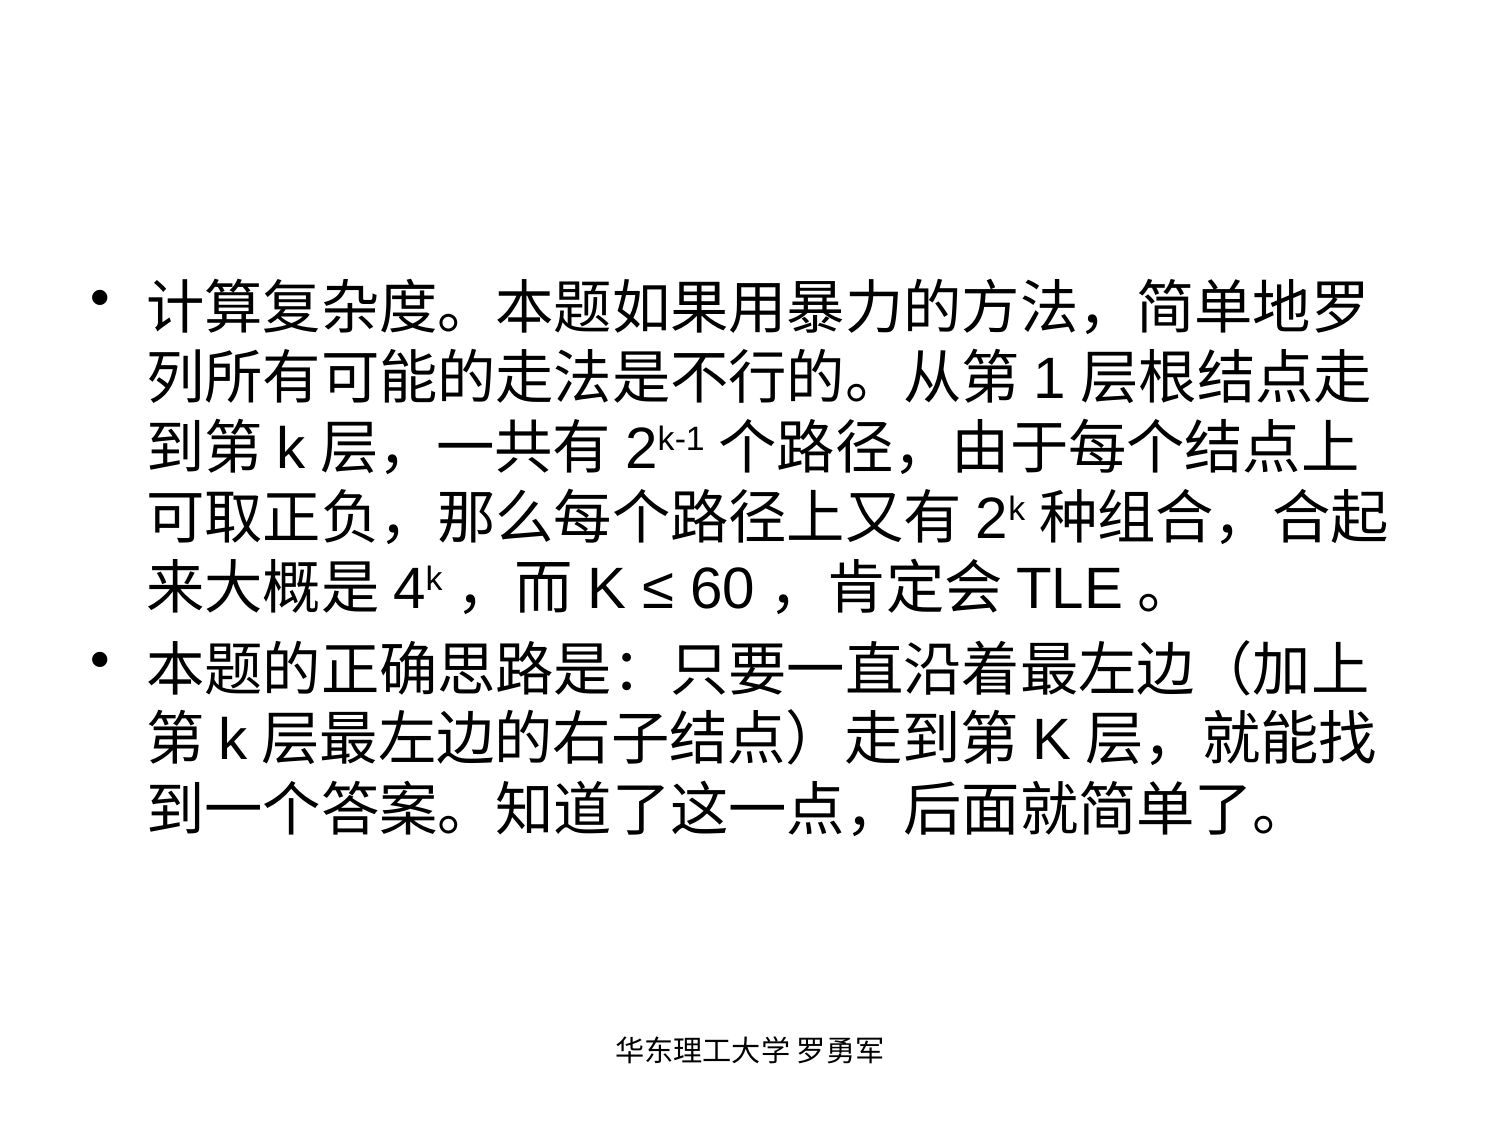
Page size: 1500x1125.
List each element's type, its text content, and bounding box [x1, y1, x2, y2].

list 计算复杂度。本题如果用暴力的方法，简单地罗列所有可能的走法是不行的。从第1层根结点走到第k层，一共有2k-1个路径，由于每个结点上可取正负，那么每个路径上又有2k种组合，合起来大概是4k，而K ≤ 60，肯定会TLE。 本题的正确思路是：只要一直沿着最左边（加上第k层最左边的右子结点）走到第K层，就能找到一个答案。知道了这一点，后面就简单了。 [75, 262, 1425, 1005]
footer 华东理工大学 罗勇军 [512, 1024, 988, 1103]
